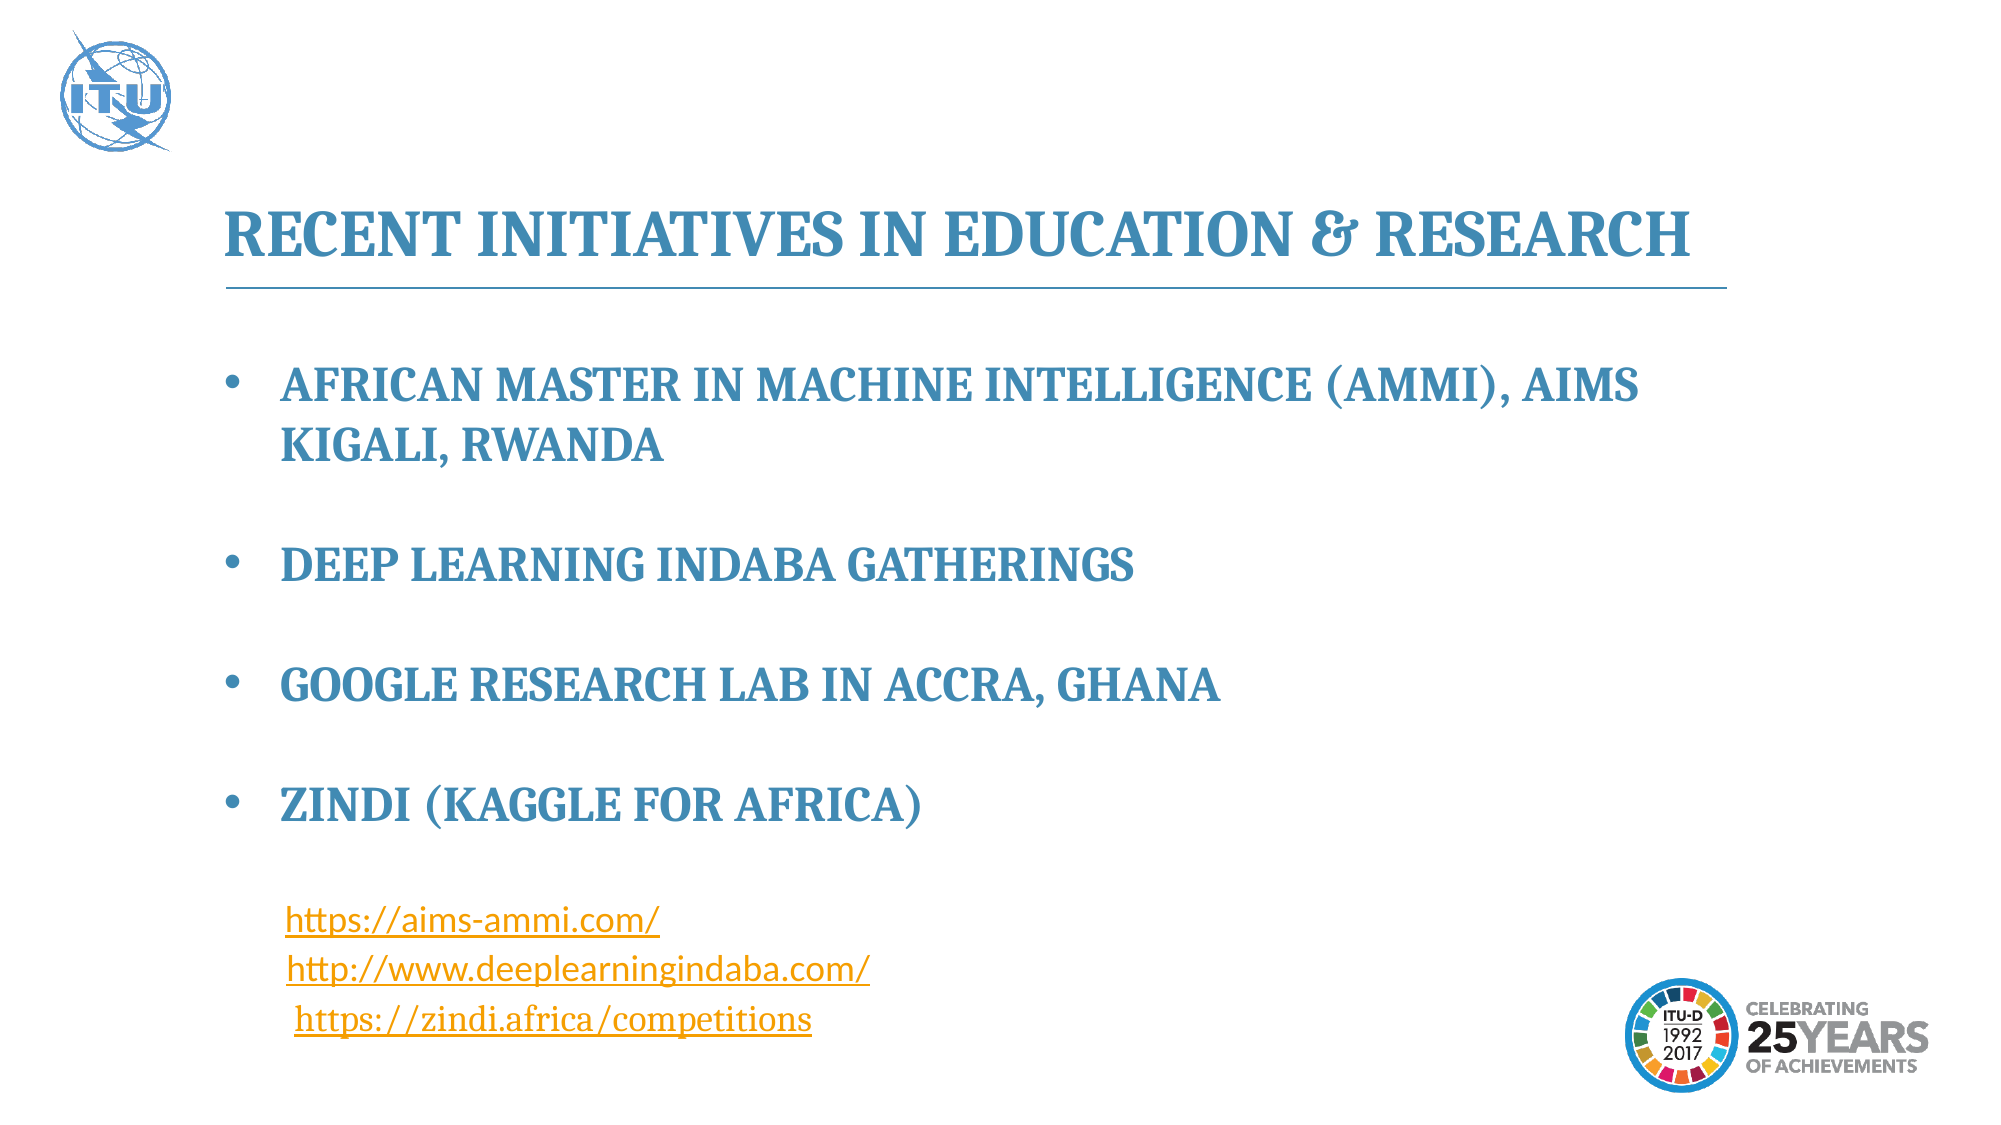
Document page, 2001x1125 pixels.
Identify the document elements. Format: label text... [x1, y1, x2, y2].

text_box http://www.deeplearningindaba.com/ [271, 936, 886, 997]
text_box RECENT INITIATIVES IN EDUCATION & RESEARCH [208, 182, 1806, 278]
text_box AFRICAN MASTER IN MACHINE INTELLIGENCE (AMMI), AIMS KIGALI, RWANDA DEEP LEARNING INDABA GATHERINGS GOOGLE RESEARCH LAB IN ACCRA, GHANA ZINDI (KAGGLE FOR AFRICA) [209, 344, 1835, 839]
text_box https://aims-ammi.com/ [270, 887, 675, 948]
picture [57, 26, 177, 156]
picture [1623, 977, 1930, 1093]
text_box https://zindi.africa/competitions [279, 986, 828, 1047]
